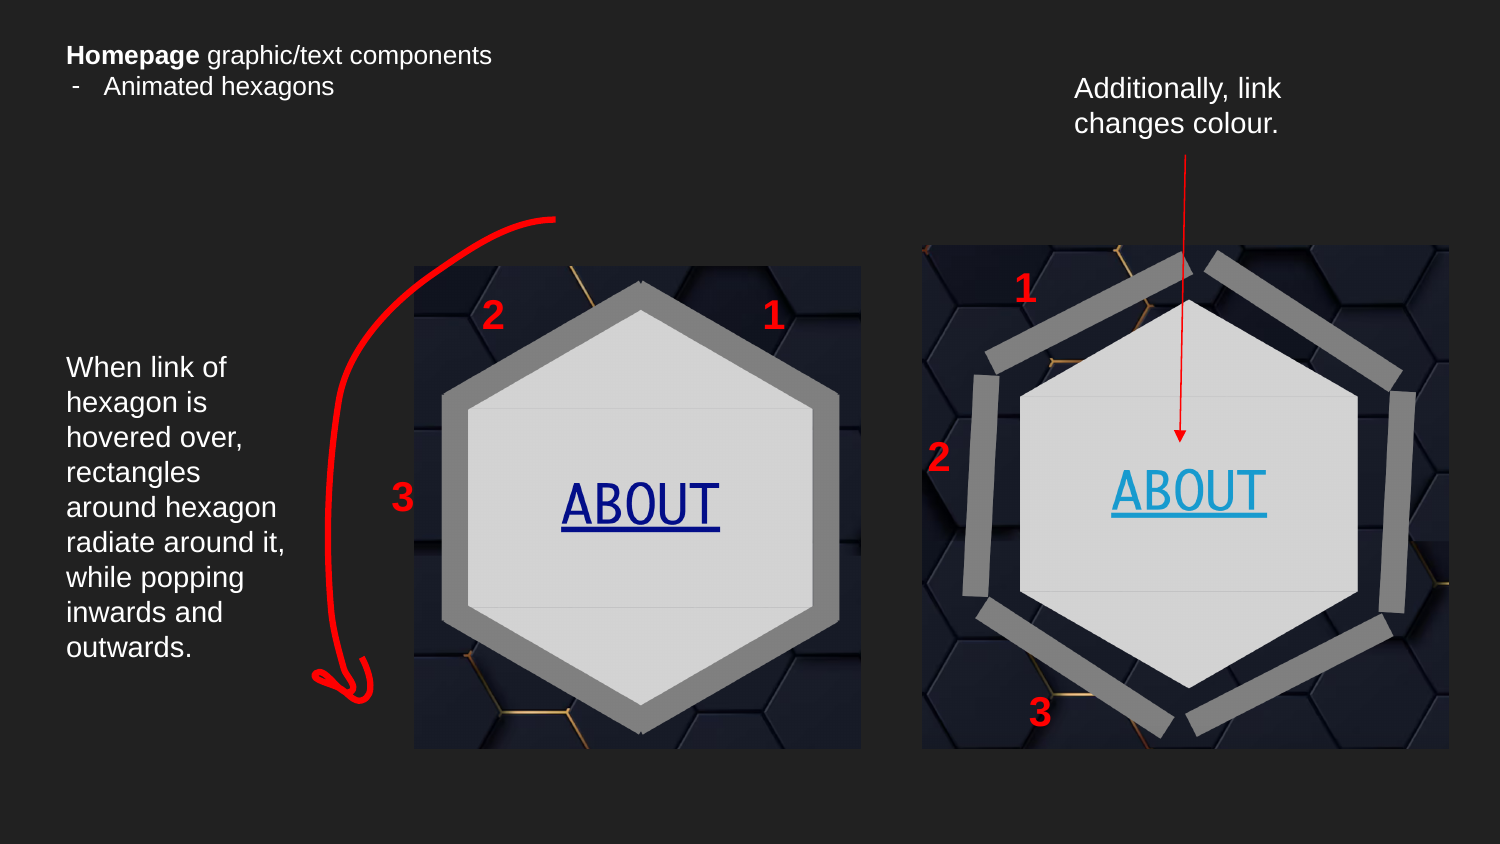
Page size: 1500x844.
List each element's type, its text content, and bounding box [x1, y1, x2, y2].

picture [414, 266, 862, 749]
picture [921, 245, 1450, 749]
text_box [314, 292, 409, 701]
text_box Additionally, link changes colour. [1059, 54, 1312, 155]
text_box [447, 219, 556, 264]
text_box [1179, 155, 1186, 443]
text_box 2 [912, 415, 916, 496]
text_box When link of hexagon is hovered over, rectangles around hexagon radiate around it, while popping inwards and outwards. [51, 333, 304, 678]
title Homepage graphic/text components Animated hexagons [51, 23, 1449, 117]
